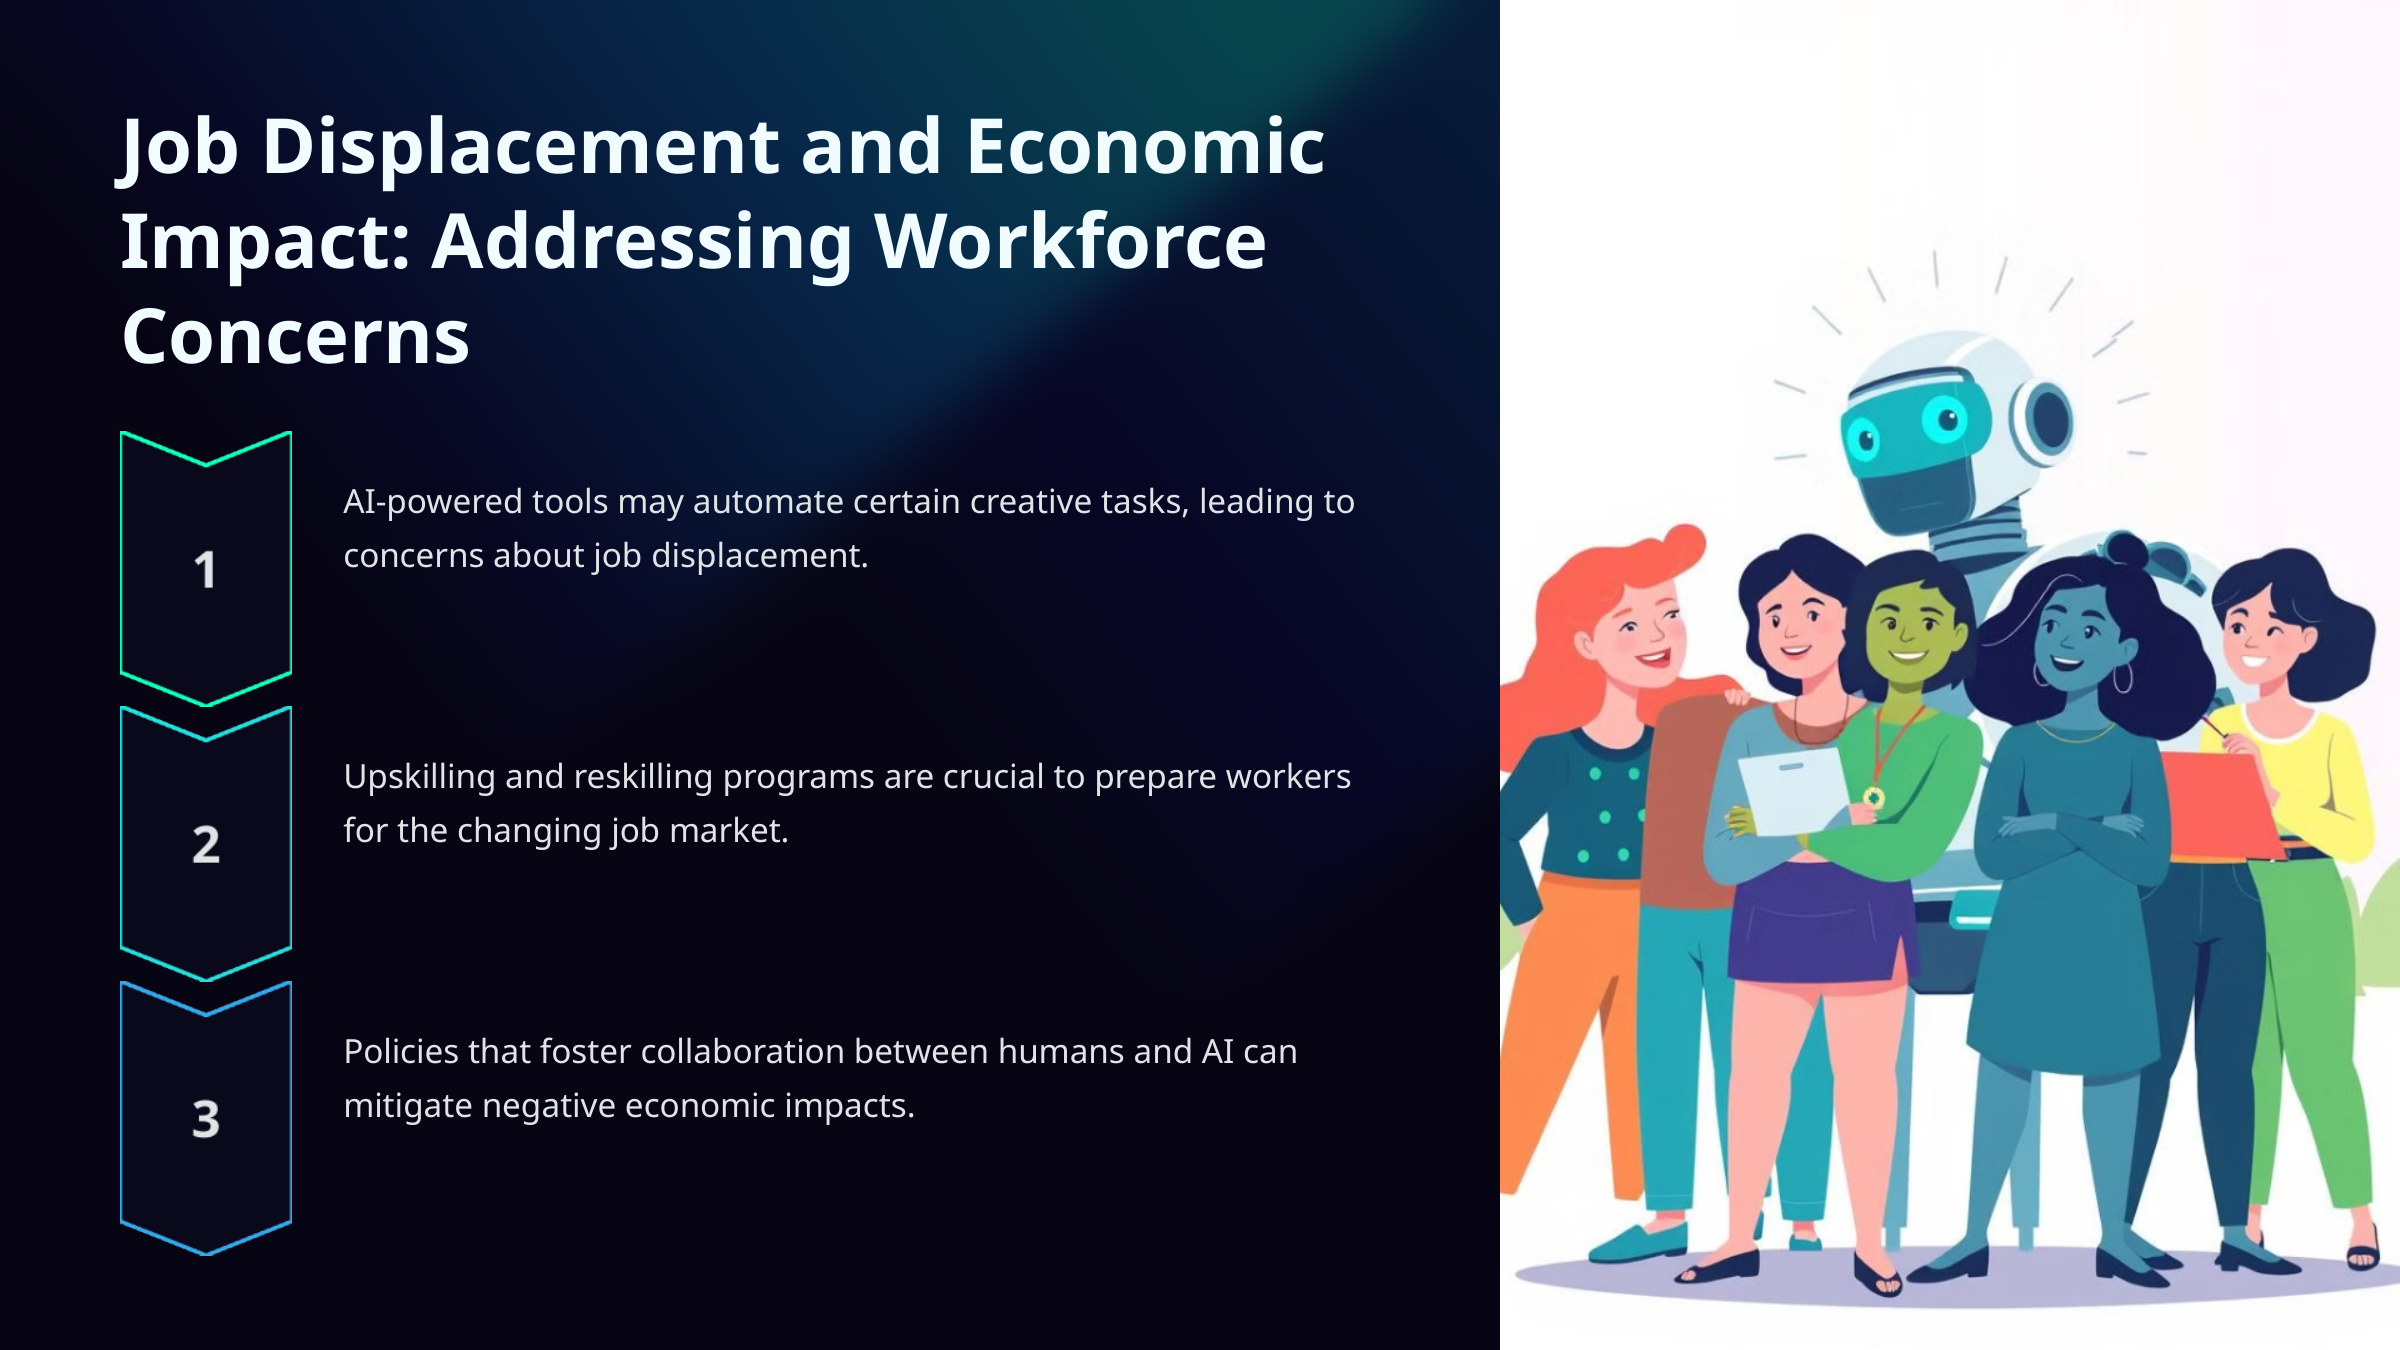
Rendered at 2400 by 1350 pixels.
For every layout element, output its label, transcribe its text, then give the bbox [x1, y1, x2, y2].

picture [1499, 0, 2400, 1350]
text_box Job Displacement and Economic Impact: Addressing Workforce Concerns [120, 94, 1380, 381]
text_box Upskilling and reskilling programs are crucial to prepare workers for the changing job market. [343, 741, 1380, 851]
picture [120, 431, 292, 1257]
text_box Policies that foster collaboration between humans and AI can mitigate negative economic impacts. [343, 1015, 1380, 1126]
text_box AI-powered tools may automate certain creative tasks, leading to concerns about job displacement. [343, 466, 1380, 577]
